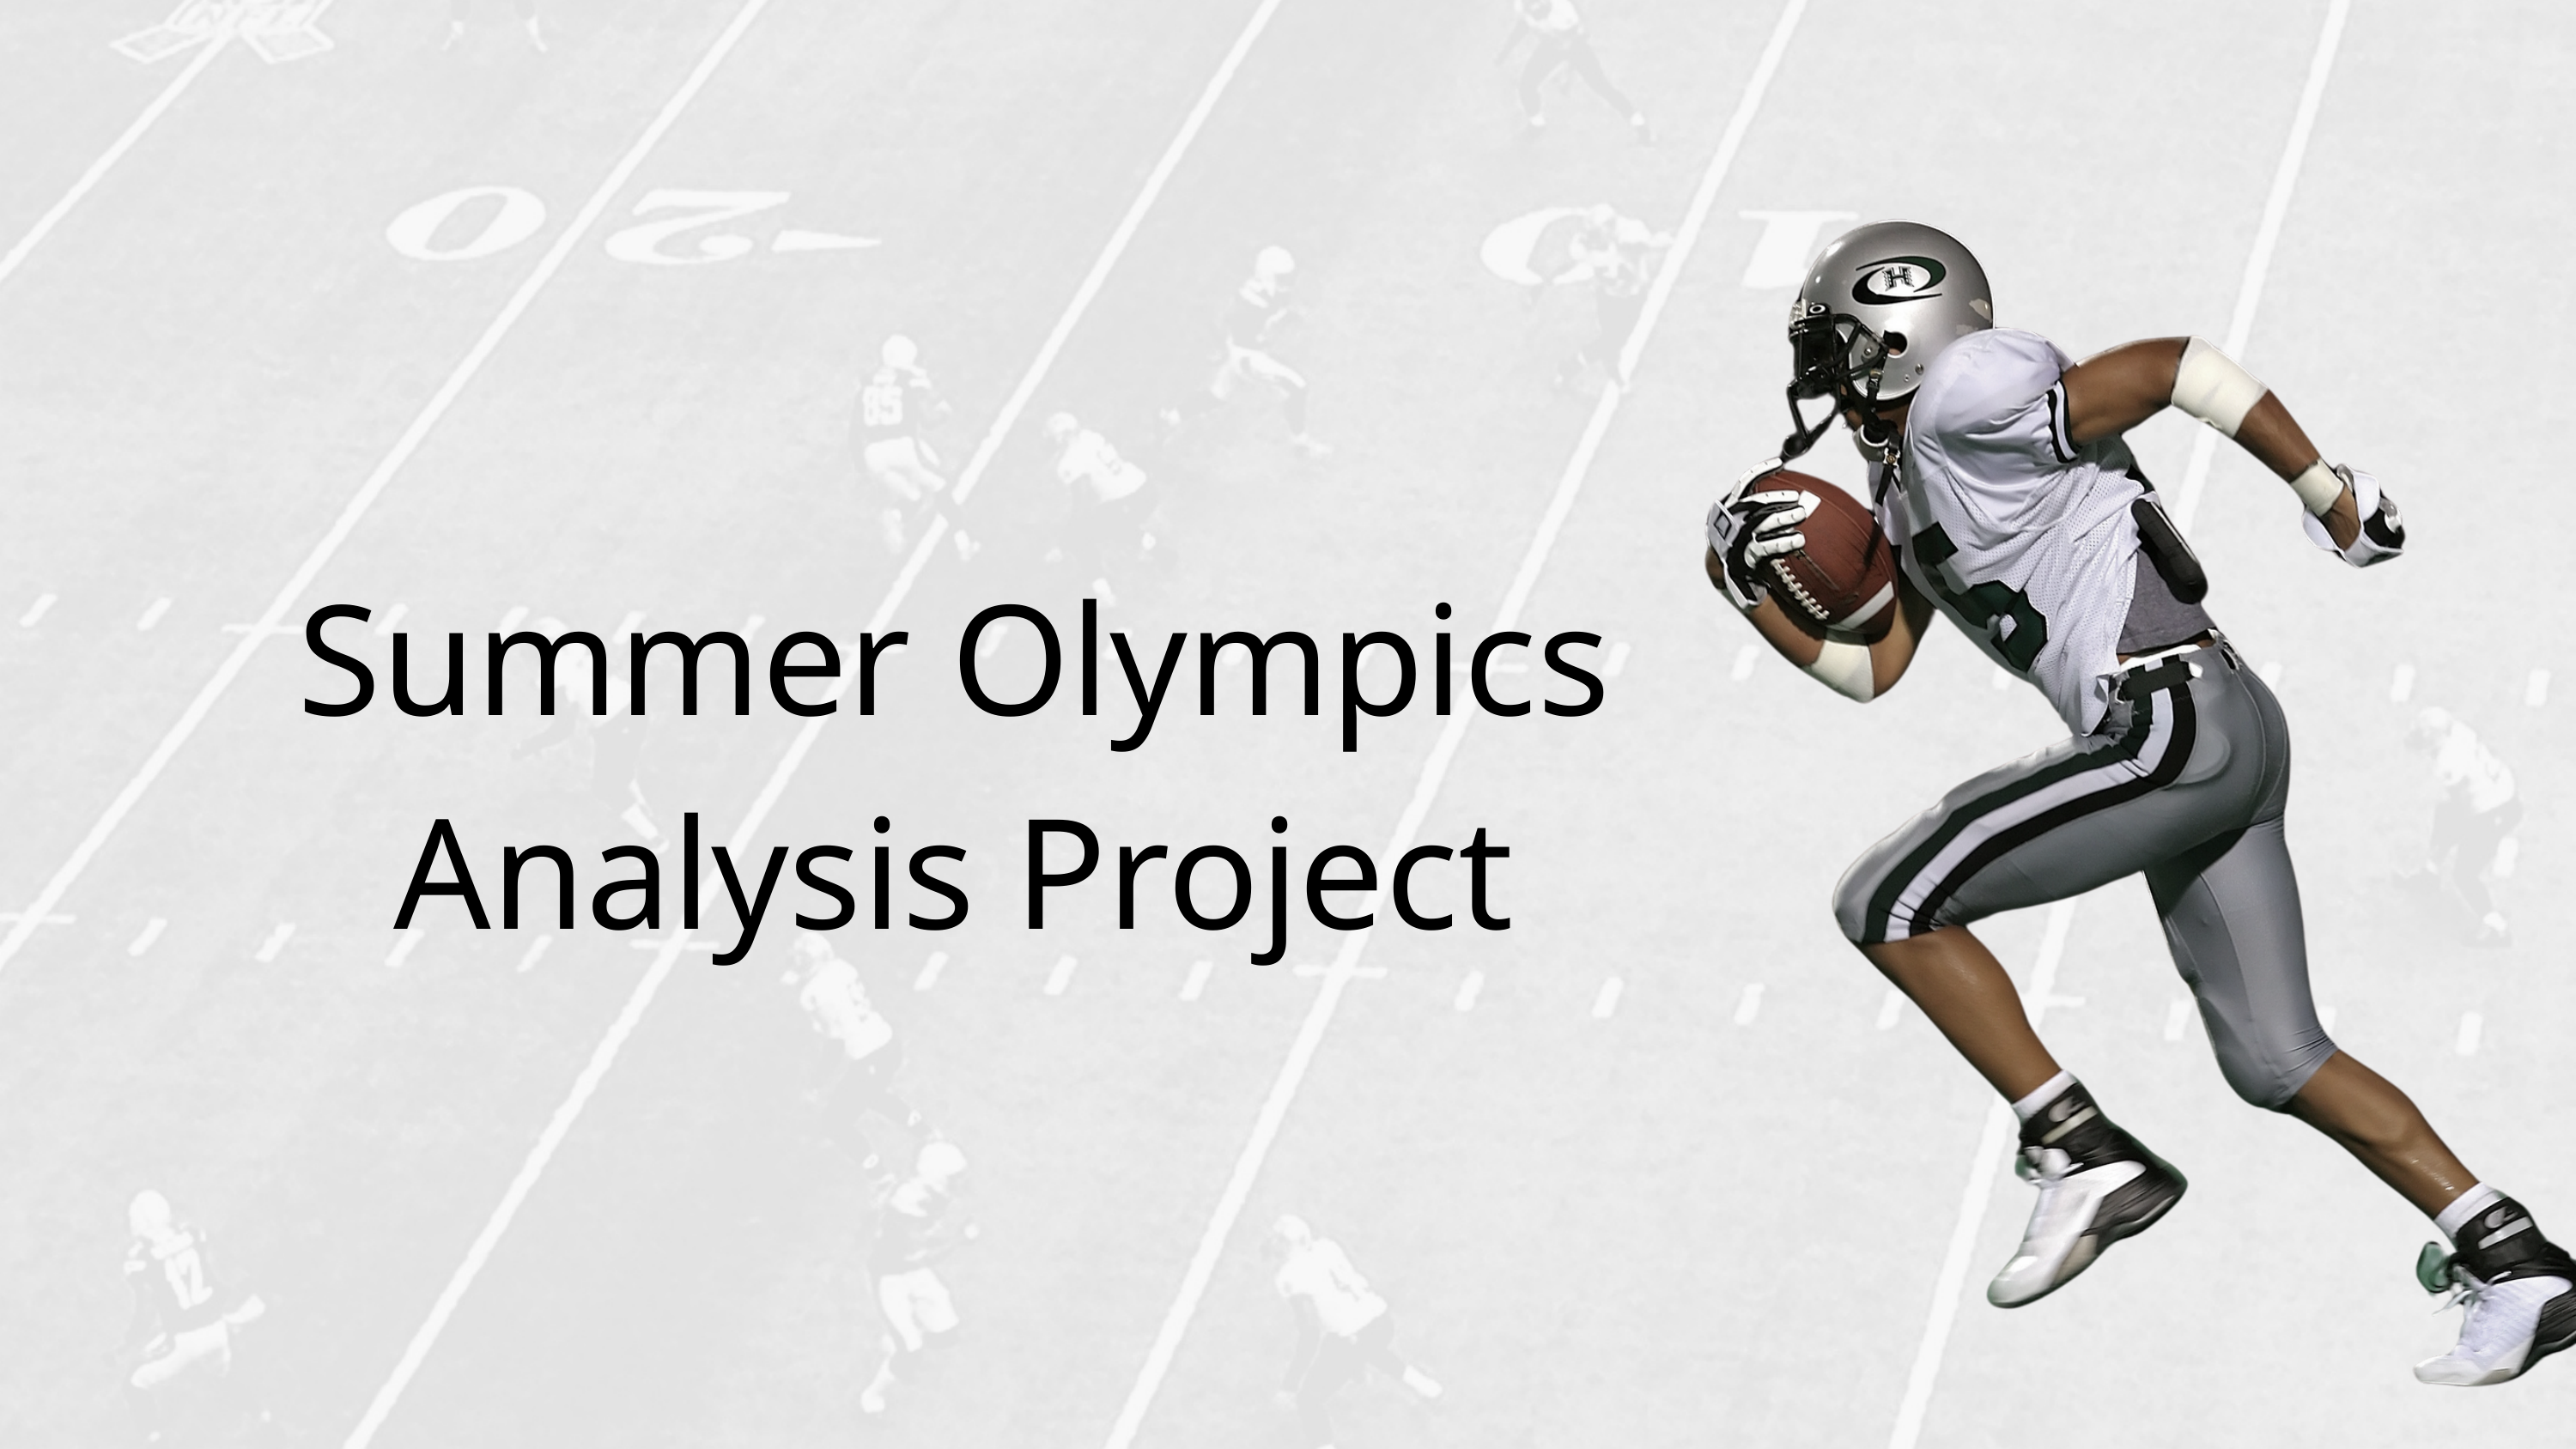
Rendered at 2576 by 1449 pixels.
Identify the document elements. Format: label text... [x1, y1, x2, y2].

text_box [0, 0, 2576, 1449]
text_box [1703, 192, 2576, 1394]
text_box Summer Olympics Analysis Project [204, 531, 1703, 961]
